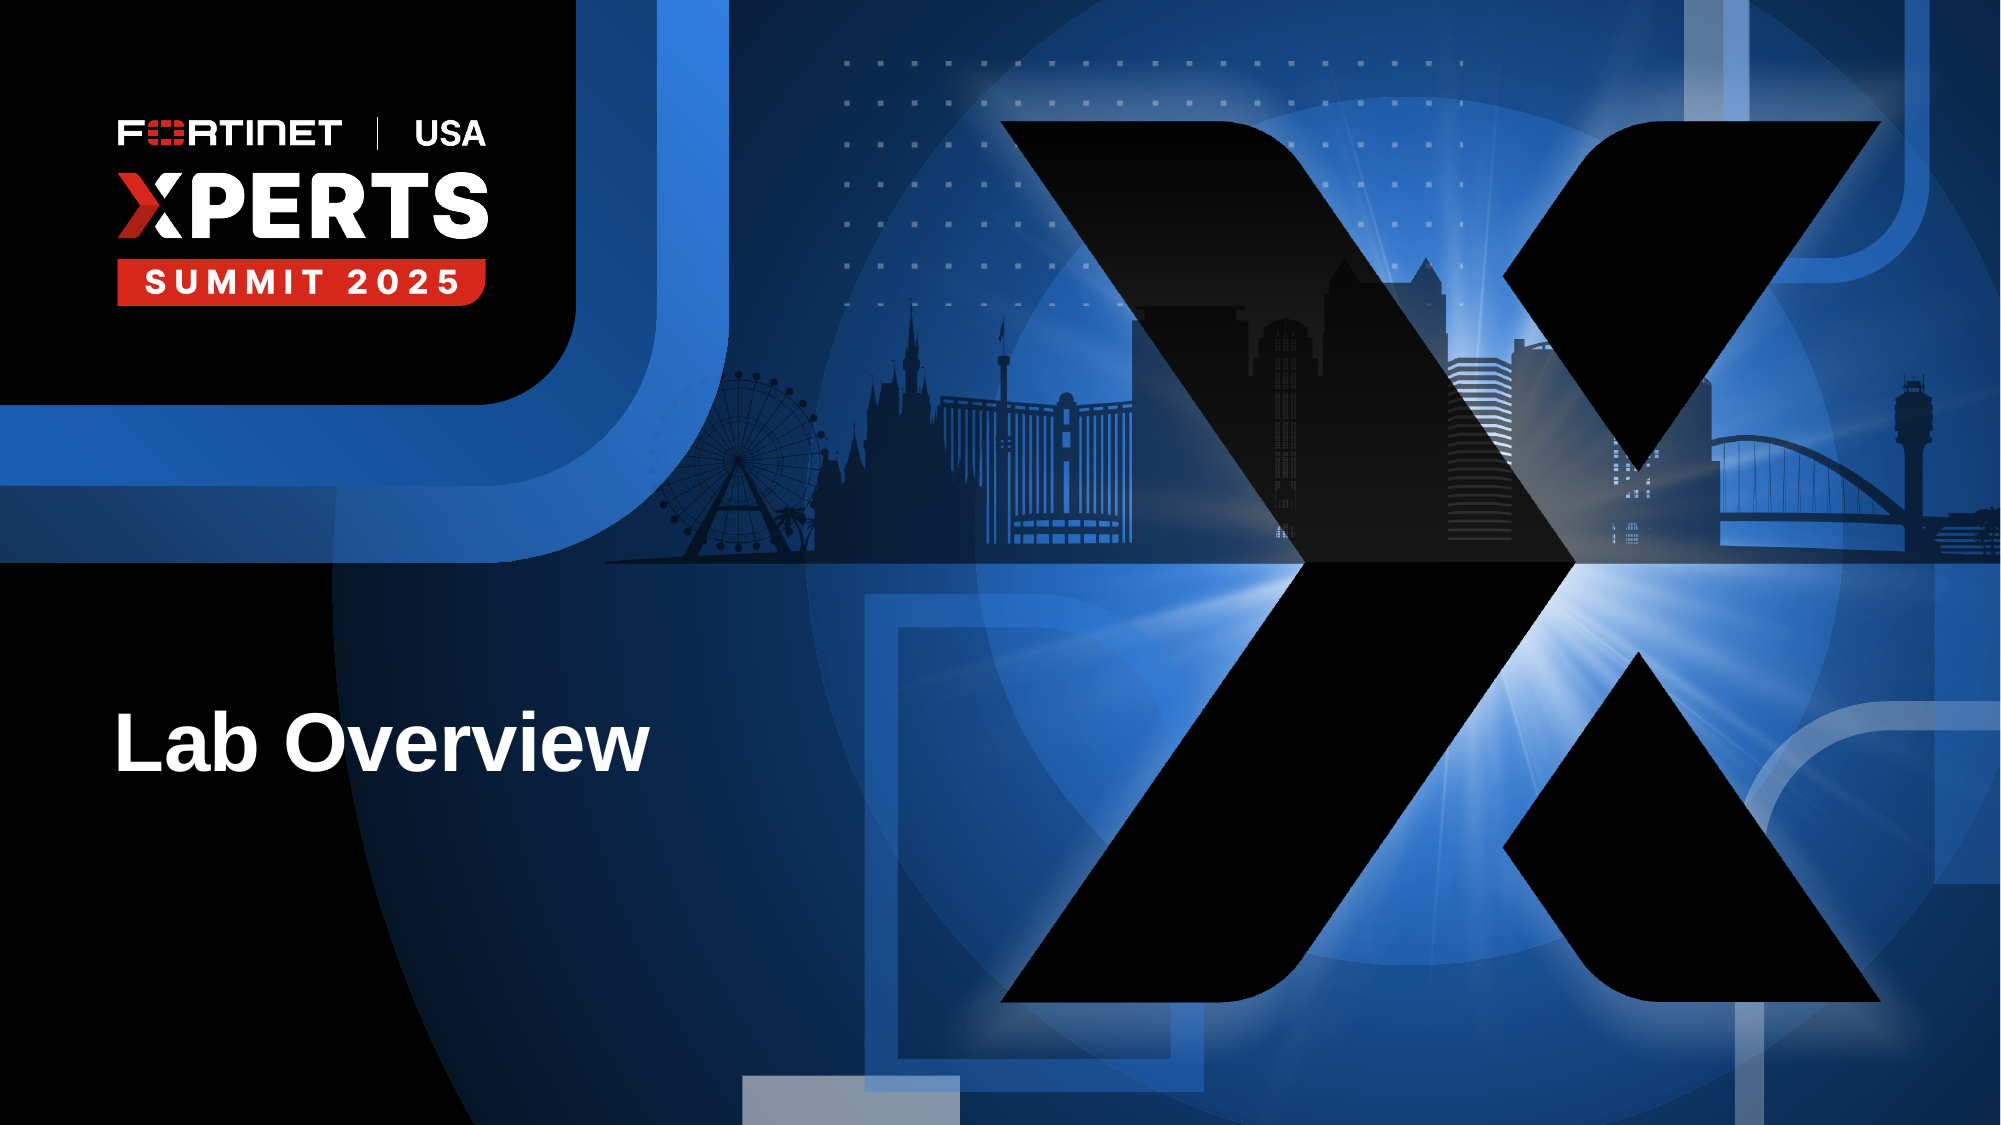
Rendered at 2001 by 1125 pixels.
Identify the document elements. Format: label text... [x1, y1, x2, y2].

picture [580, 0, 2001, 1125]
picture [116, 117, 489, 306]
title Lab Overview [99, 691, 1043, 832]
